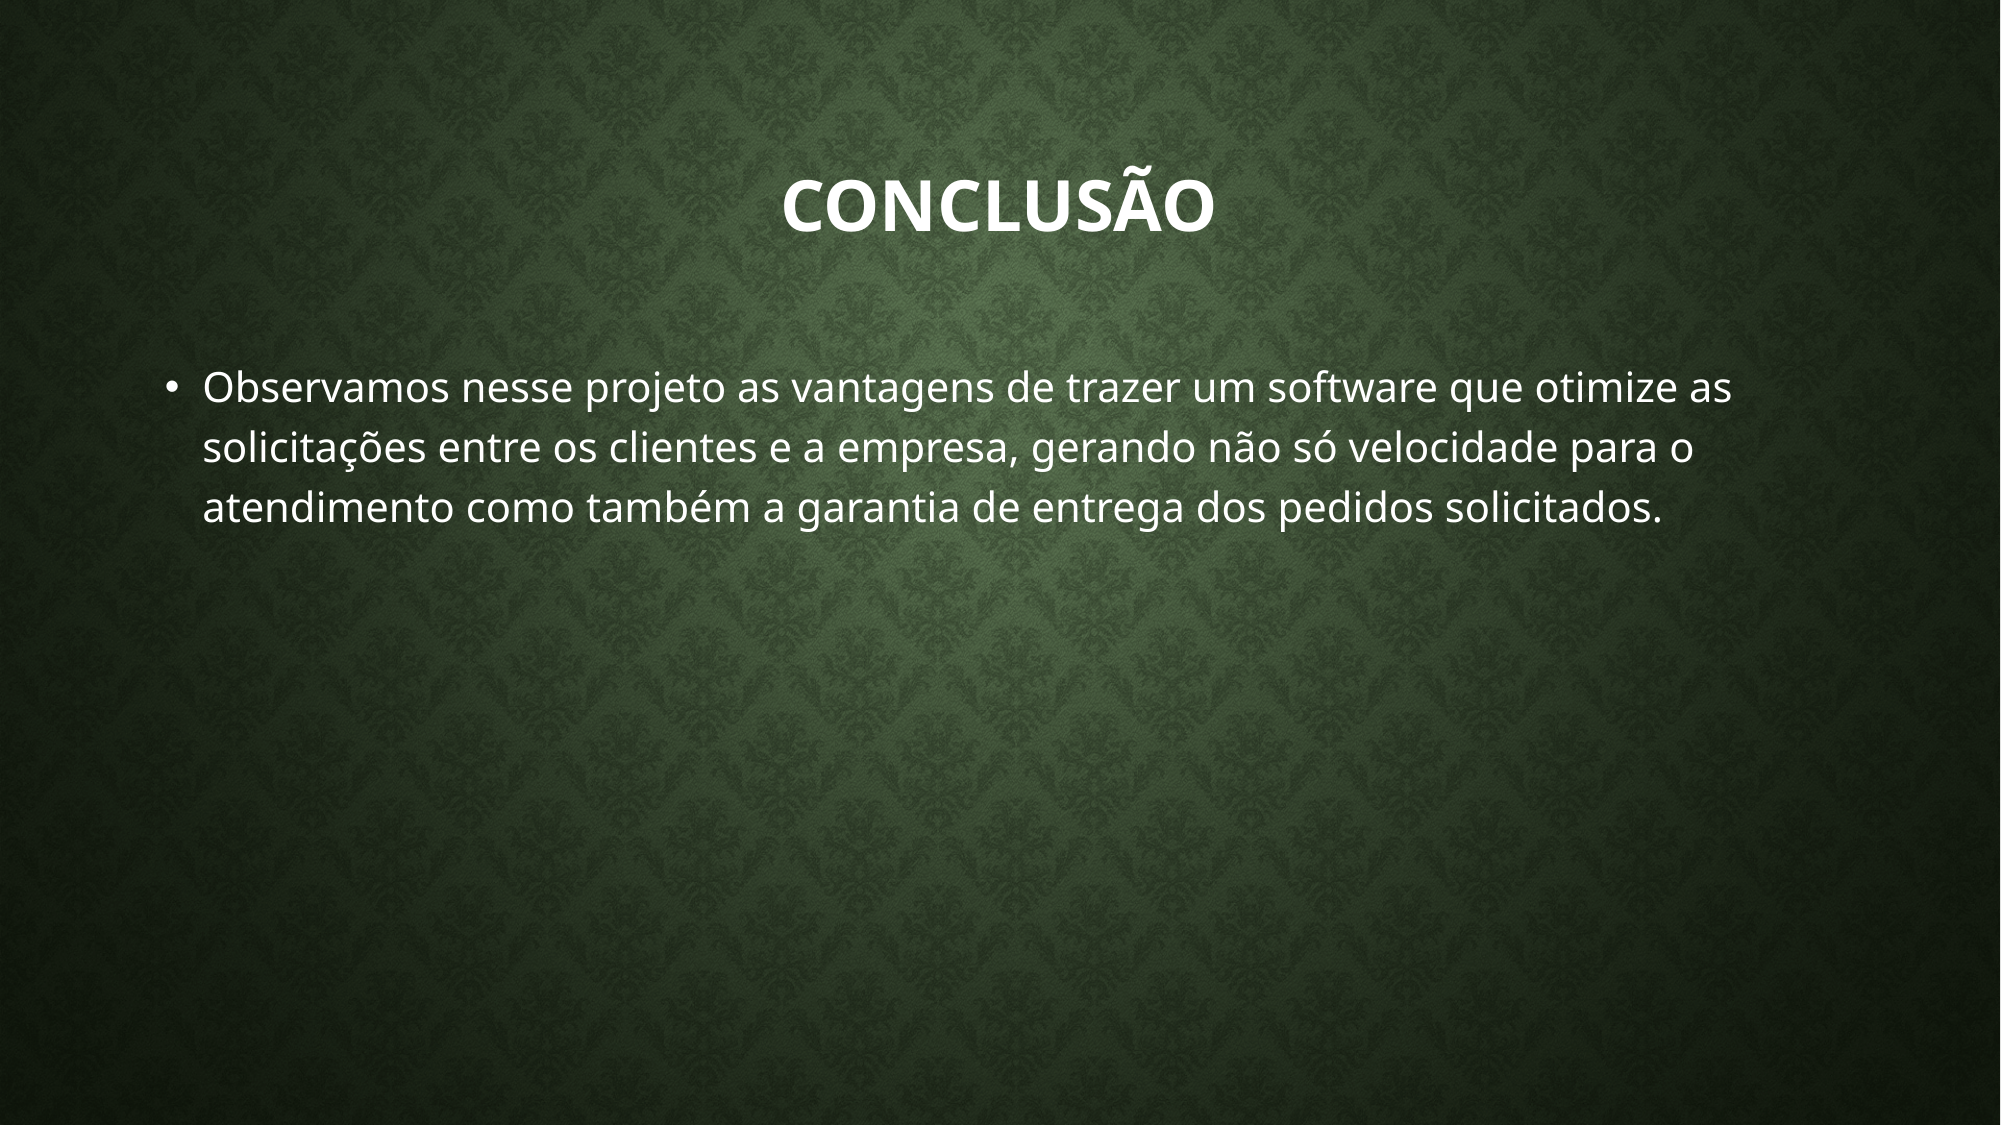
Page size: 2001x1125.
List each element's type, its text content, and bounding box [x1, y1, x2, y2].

title Conclusão [149, 99, 1849, 318]
list Observamos nesse projeto as vantagens de trazer um software que otimize as solicitações entre os clientes e a empresa, gerando não só velocidade para o atendimento como também a garantia de entrega dos pedidos solicitados. [149, 343, 1849, 950]
